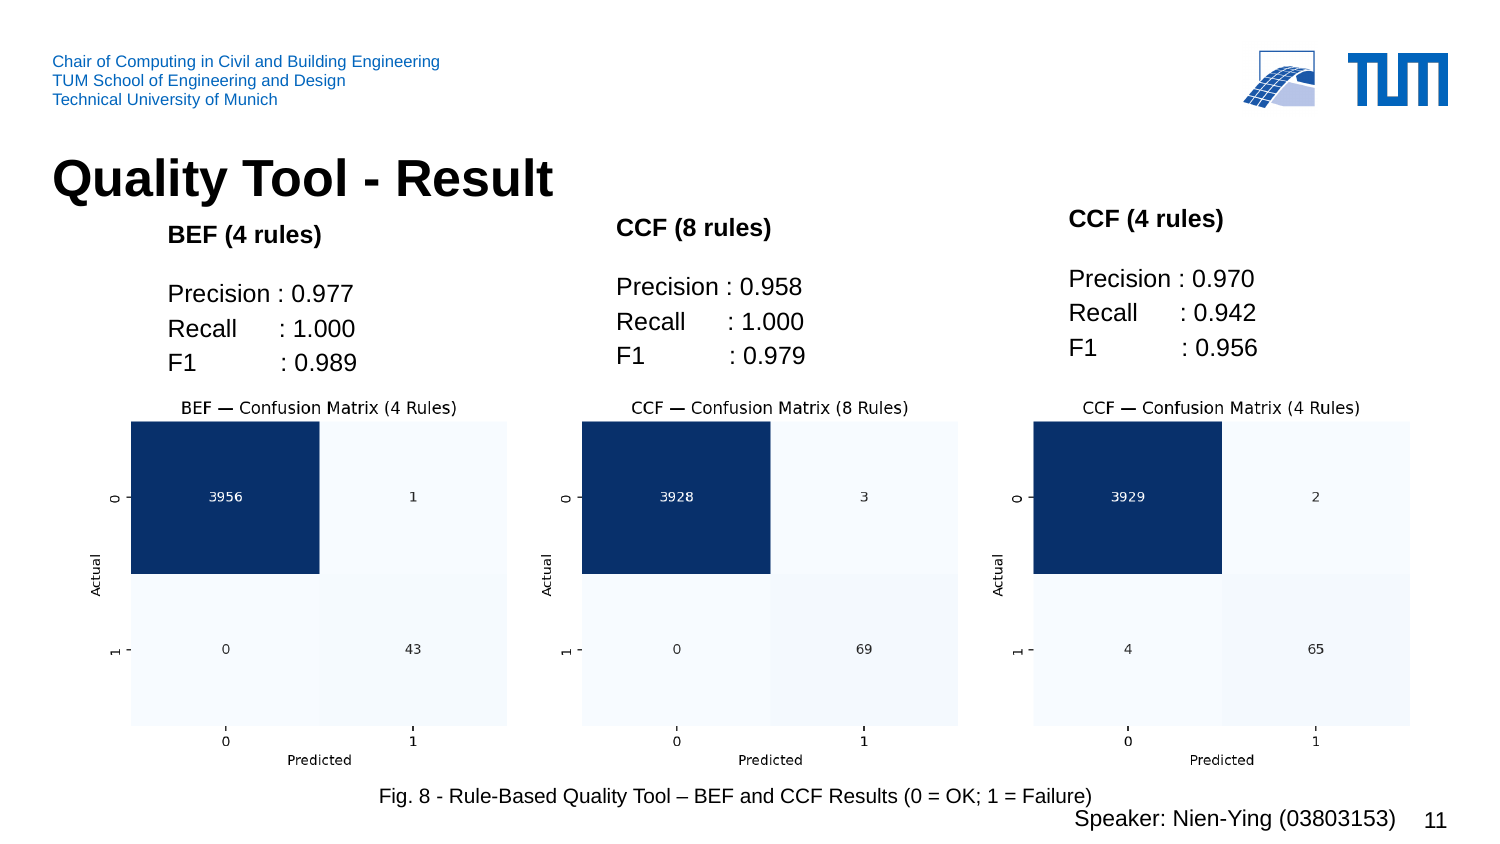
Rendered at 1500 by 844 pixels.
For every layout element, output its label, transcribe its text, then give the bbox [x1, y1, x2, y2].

text_box Fig. 8 - Rule-Based Quality Tool – BEF and CCF Results (0 = OK; 1 = Failure) [363, 770, 1135, 821]
picture [1348, 53, 1448, 106]
text_box CCF (8 rules) Precision : 0.958 Recall : 1.000 F1 : 0.979 [601, 268, 922, 389]
picture [531, 390, 968, 777]
slide_number 11 [1424, 796, 1448, 842]
text_box BEF (4 rules) Precision : 0.977 Recall : 1.000 F1 : 0.989 [152, 268, 473, 389]
picture [982, 390, 1419, 777]
picture [80, 390, 516, 777]
text_box Speaker: Nien-Ying (03803153) [1059, 789, 1424, 844]
picture [1242, 41, 1318, 117]
title Quality Tool - Result [52, 126, 1448, 268]
text_box CCF (4 rules) Precision : 0.970 Recall : 0.942 F1 : 0.956 [1053, 268, 1374, 389]
